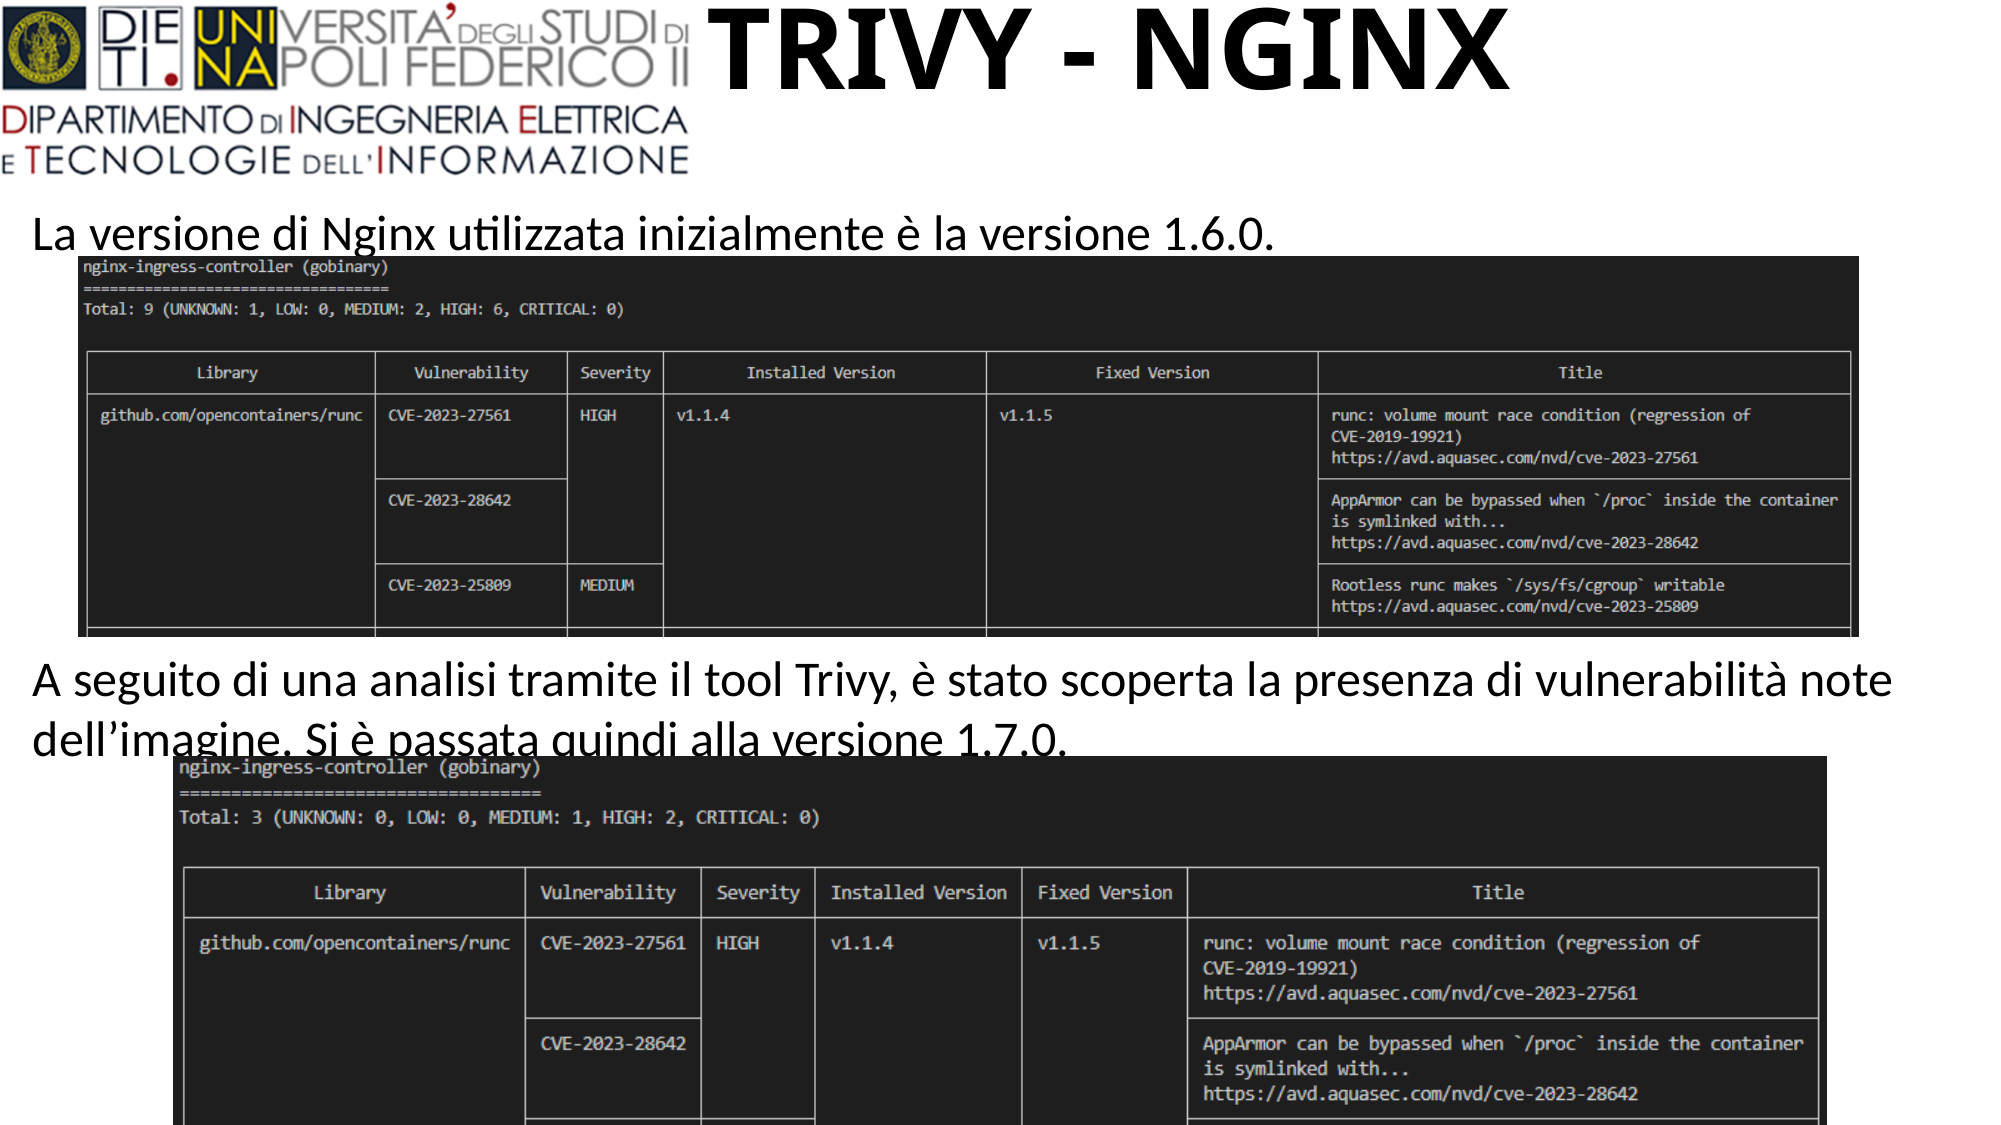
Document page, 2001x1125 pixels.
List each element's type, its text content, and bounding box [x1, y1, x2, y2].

picture [0, 0, 692, 178]
picture [78, 256, 1859, 637]
picture [172, 755, 1827, 1125]
text_box La versione di Nginx utilizzata inizialmente è la versione 1.6.0. [18, 193, 1982, 269]
title TRIVY - NGINX [692, 0, 2000, 107]
text_box A seguito di una analisi tramite il tool Trivy, è stato scoperta la presenza di vulnerabilità note dell’imagine. Si è passata quindi alla versione 1.7.0. [18, 638, 1982, 774]
